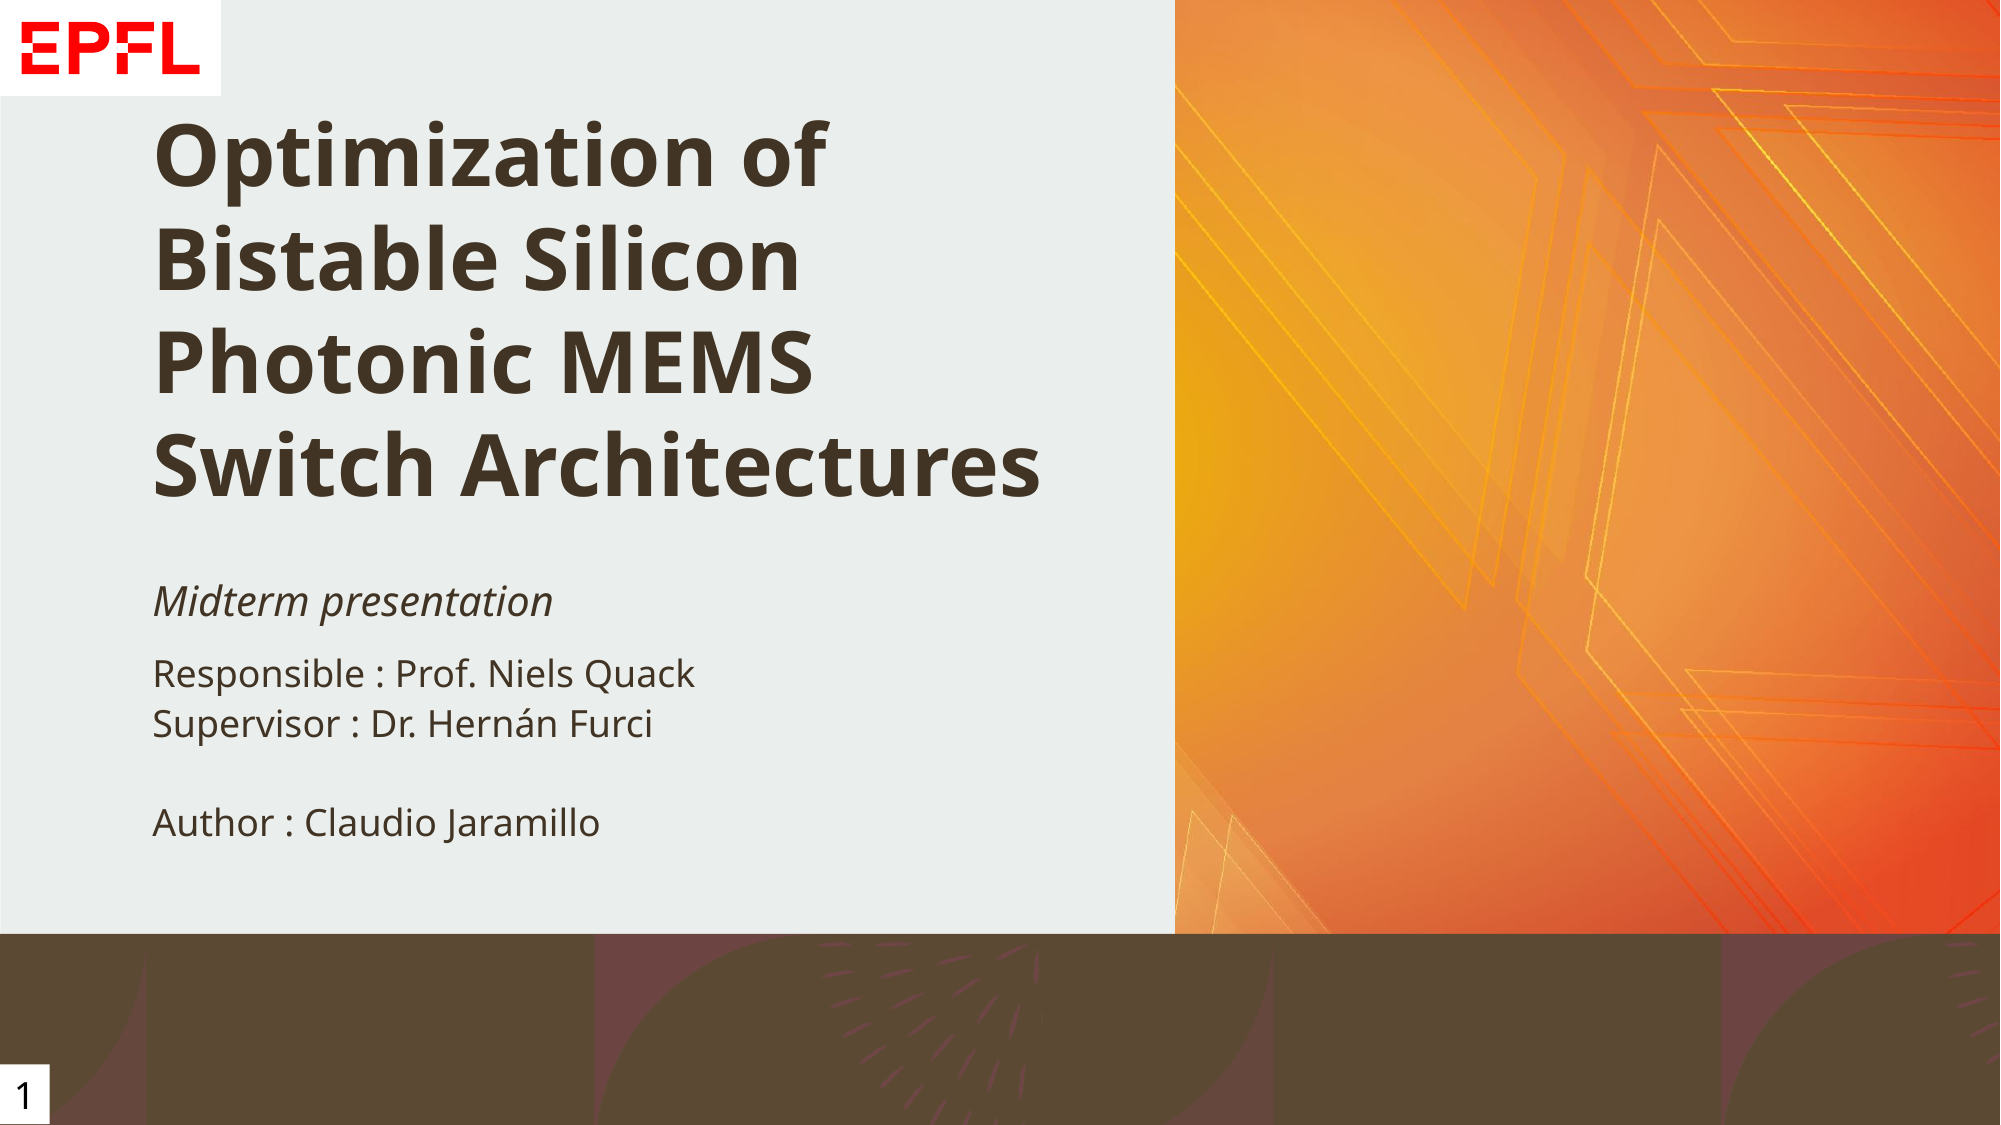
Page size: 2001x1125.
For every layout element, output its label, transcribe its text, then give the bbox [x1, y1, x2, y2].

text_box [0, 0, 1174, 933]
title Optimization of Bistable Silicon Photonic MEMS Switch Architectures [137, 84, 1089, 522]
subtitle Midterm presentation Responsible : Prof. Niels Quack Supervisor : Dr. Hernán Furci Author : Claudio Jaramillo [137, 562, 1089, 853]
picture [0, 0, 222, 97]
text_box 1 [0, 1064, 50, 1125]
picture [1174, 0, 2000, 934]
text_box [0, 933, 2000, 1125]
